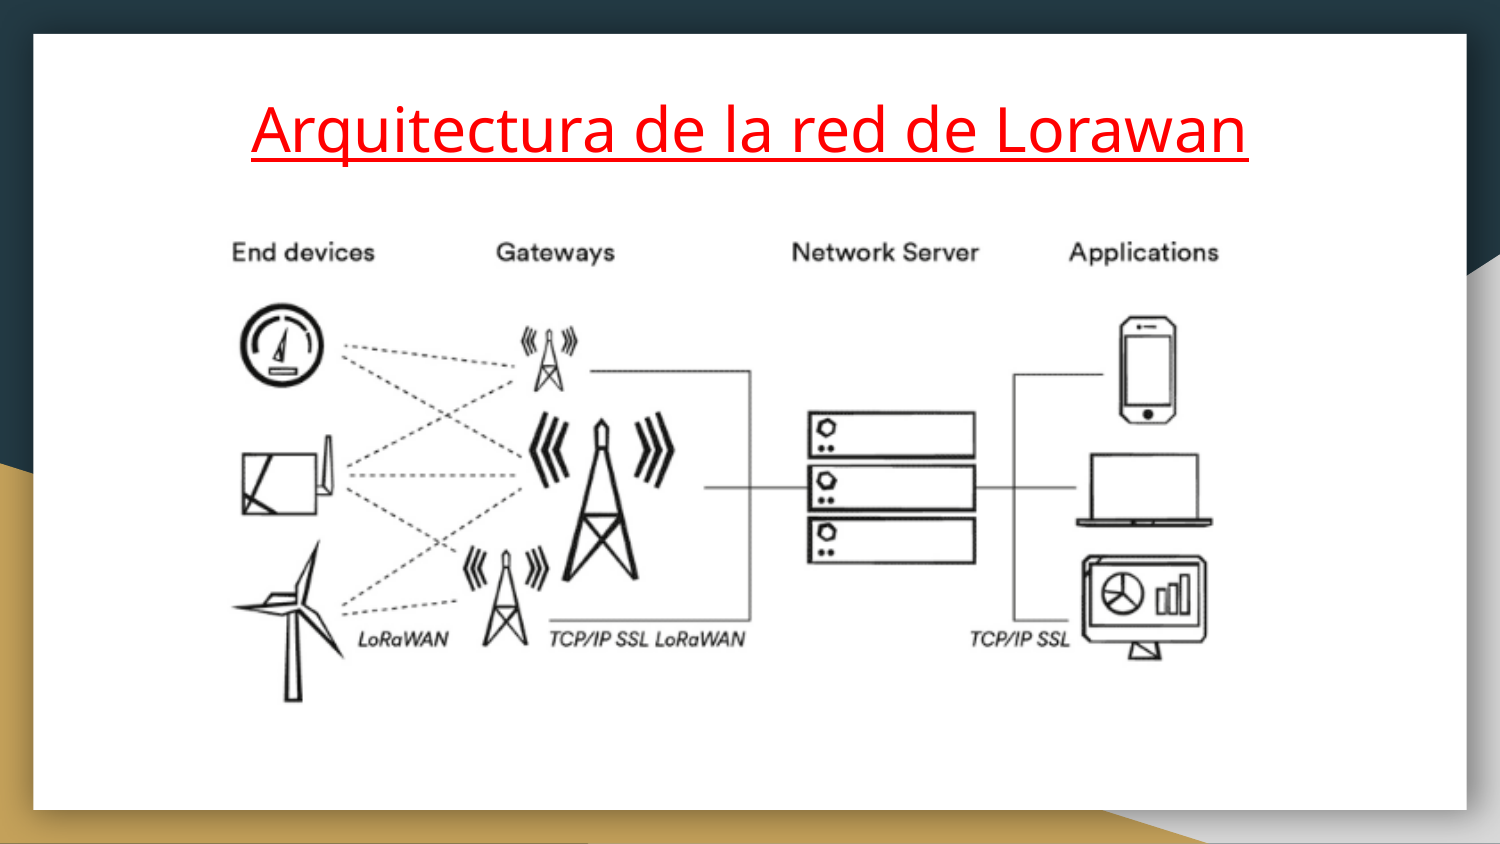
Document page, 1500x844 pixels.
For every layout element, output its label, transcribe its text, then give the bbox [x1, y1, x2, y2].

title Arquitectura de la red de Lorawan [134, 75, 1366, 232]
picture [171, 199, 1288, 735]
